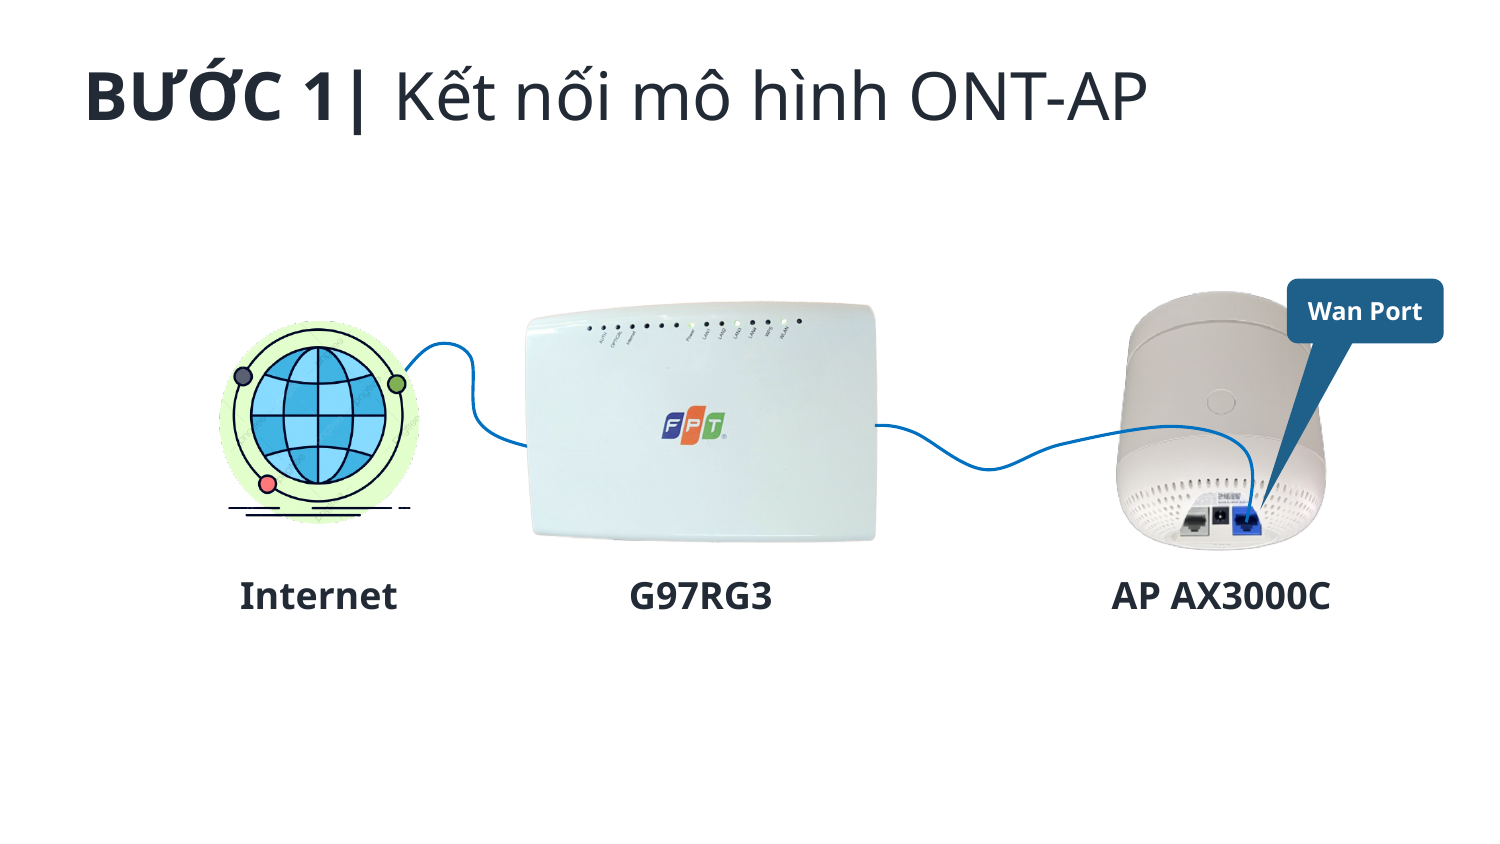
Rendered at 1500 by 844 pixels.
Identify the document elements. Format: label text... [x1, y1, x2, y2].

text_box BƯỚC 1| Kết nối mô hình ONT-AP [68, 46, 1432, 142]
text_box AP AX3000C [1096, 589, 1347, 625]
text_box G97RG3 [614, 589, 788, 625]
text_box Internet [225, 589, 413, 625]
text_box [155, 255, 1444, 589]
